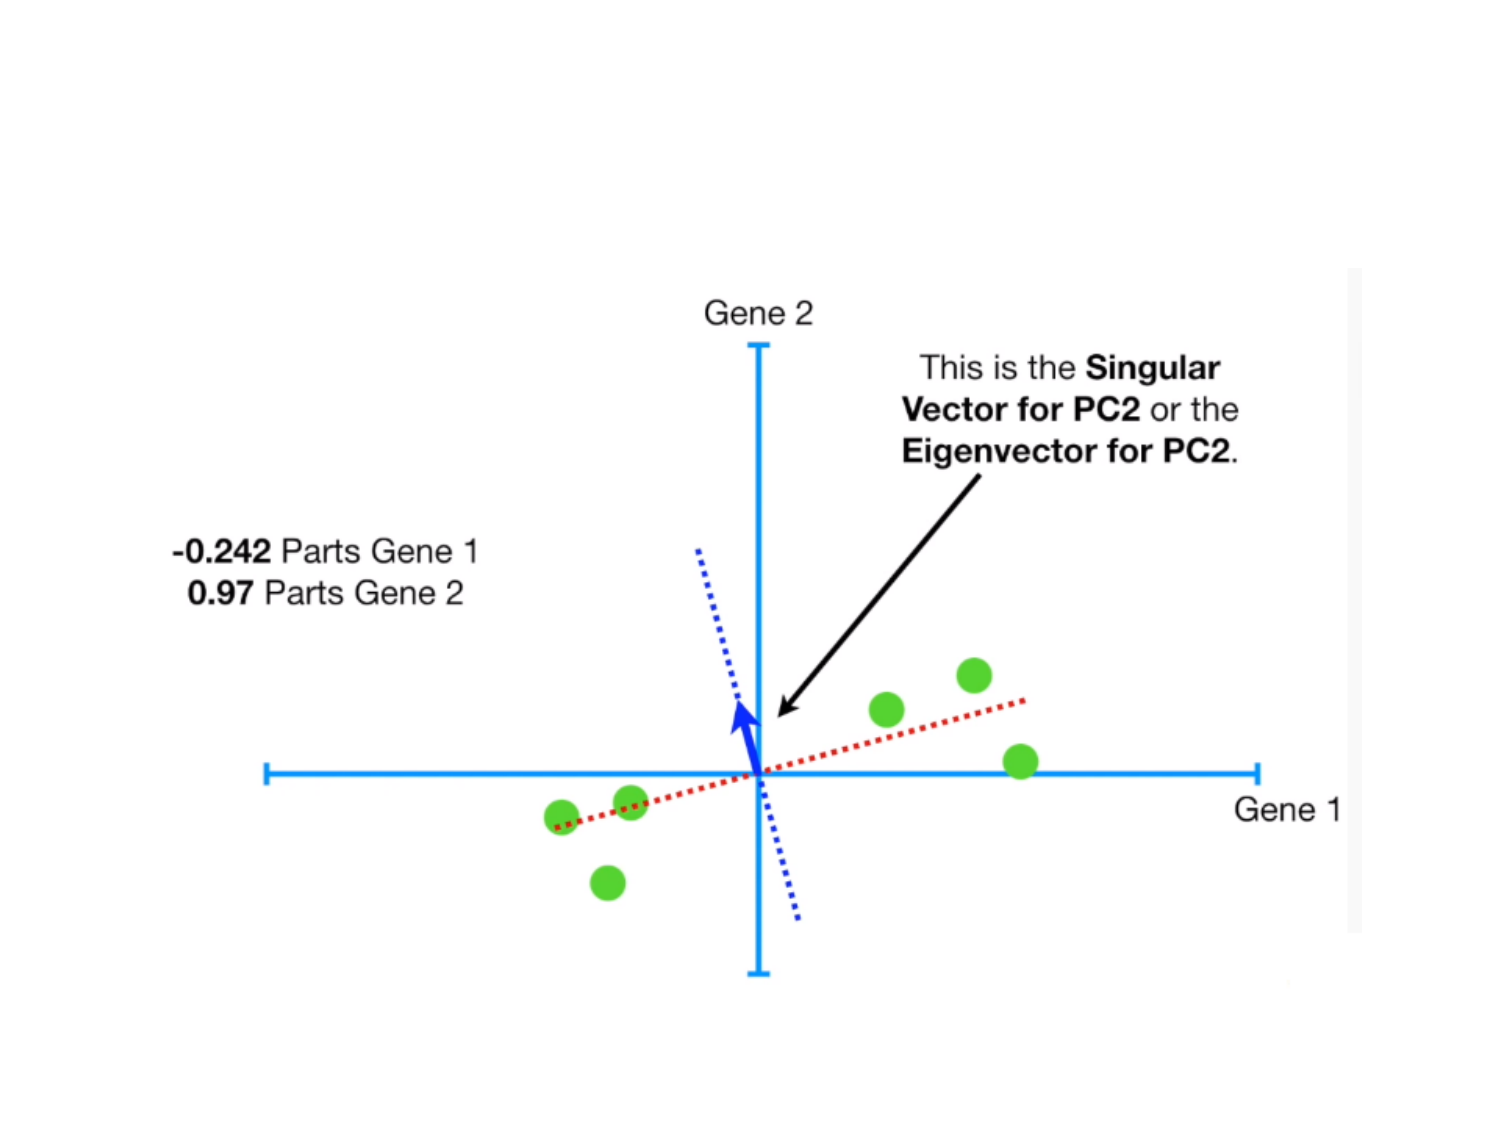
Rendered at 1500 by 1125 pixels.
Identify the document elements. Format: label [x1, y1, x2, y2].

list [138, 268, 1362, 999]
